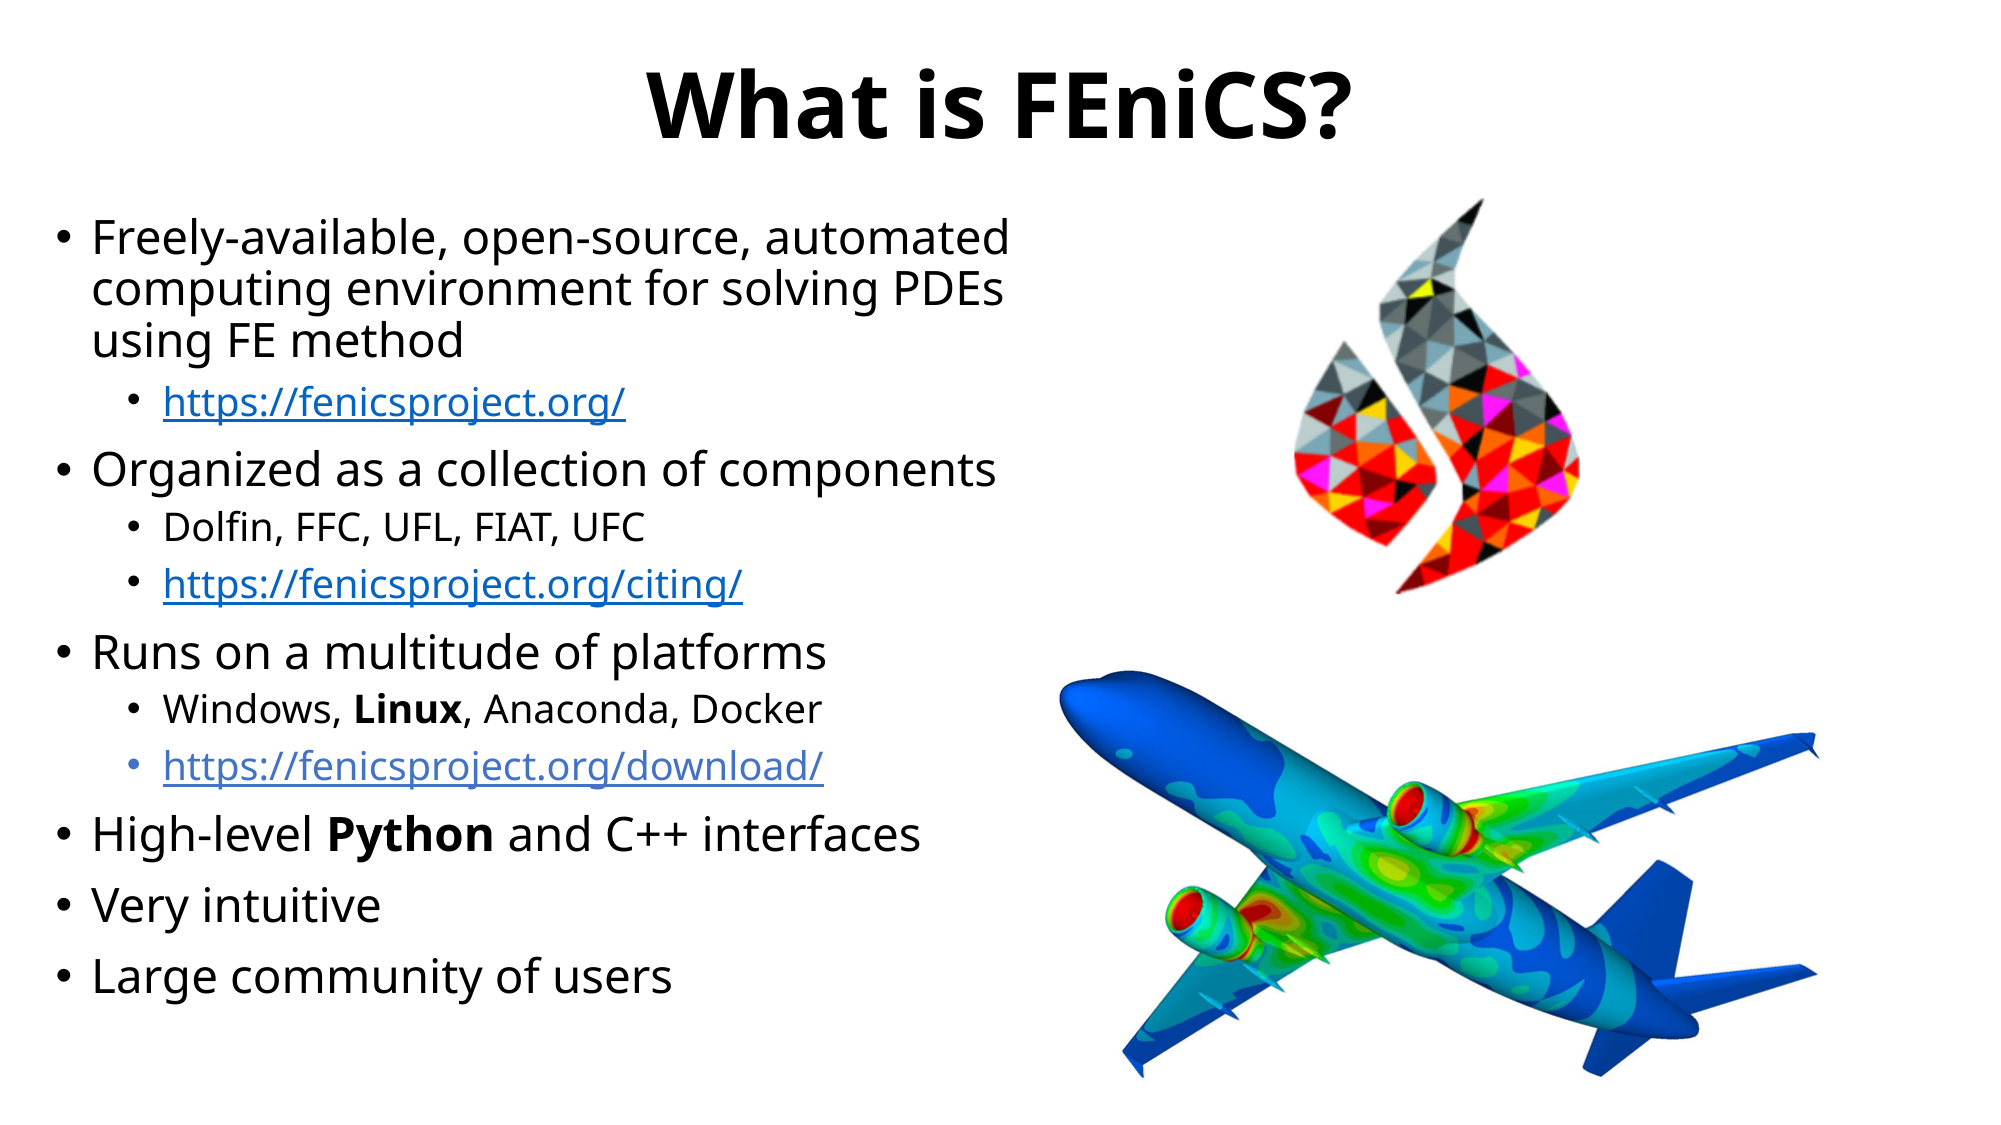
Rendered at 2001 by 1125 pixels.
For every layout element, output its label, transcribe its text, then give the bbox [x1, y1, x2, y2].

picture [1047, 648, 1830, 1109]
list Freely-available, open-source, automated computing environment for solving PDEs using FE method https://fenicsproject.org/ Organized as a collection of components Dolfin, FFC, UFL, FIAT, UFC https://fenicsproject.org/citing/ Runs on a multitude of platforms Windows, Linux, Anaconda, Docker https://fenicsproject.org/download/ High-level Python and C++ interfaces Very intuitive Large community of users [40, 206, 1086, 1014]
picture [1228, 197, 1660, 601]
title What is FEniCS? [137, 0, 1863, 218]
